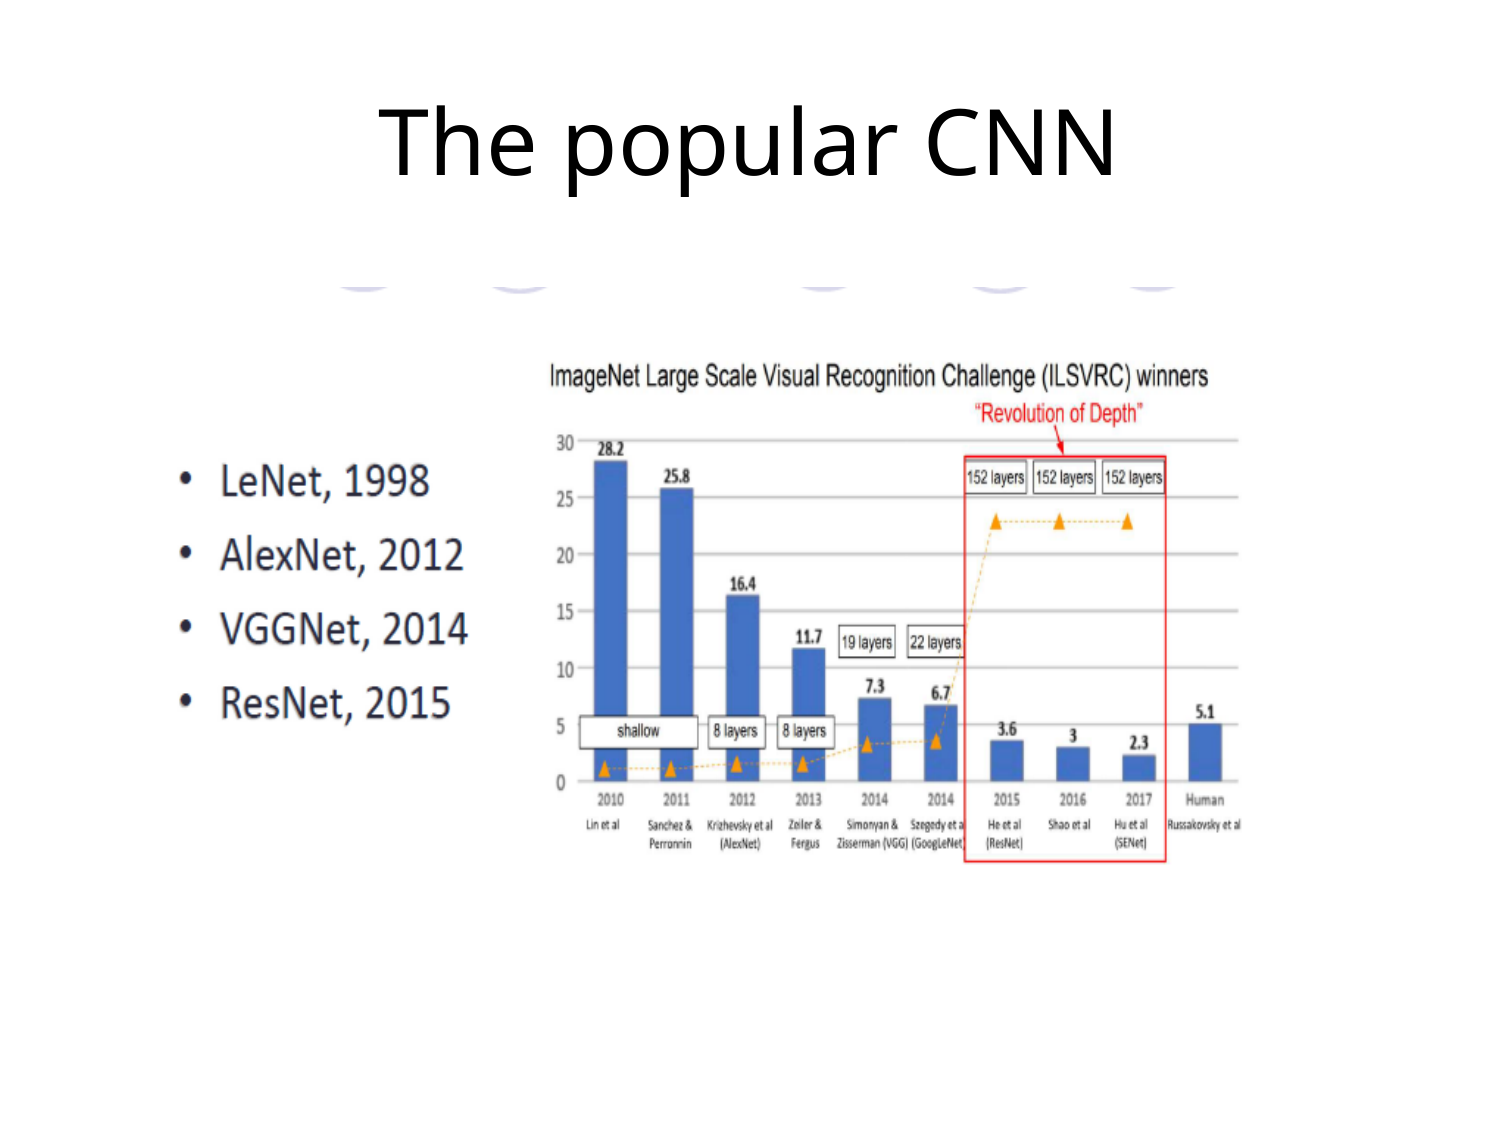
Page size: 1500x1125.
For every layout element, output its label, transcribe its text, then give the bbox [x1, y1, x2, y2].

title The popular CNN [75, 45, 1425, 233]
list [124, 287, 1310, 963]
